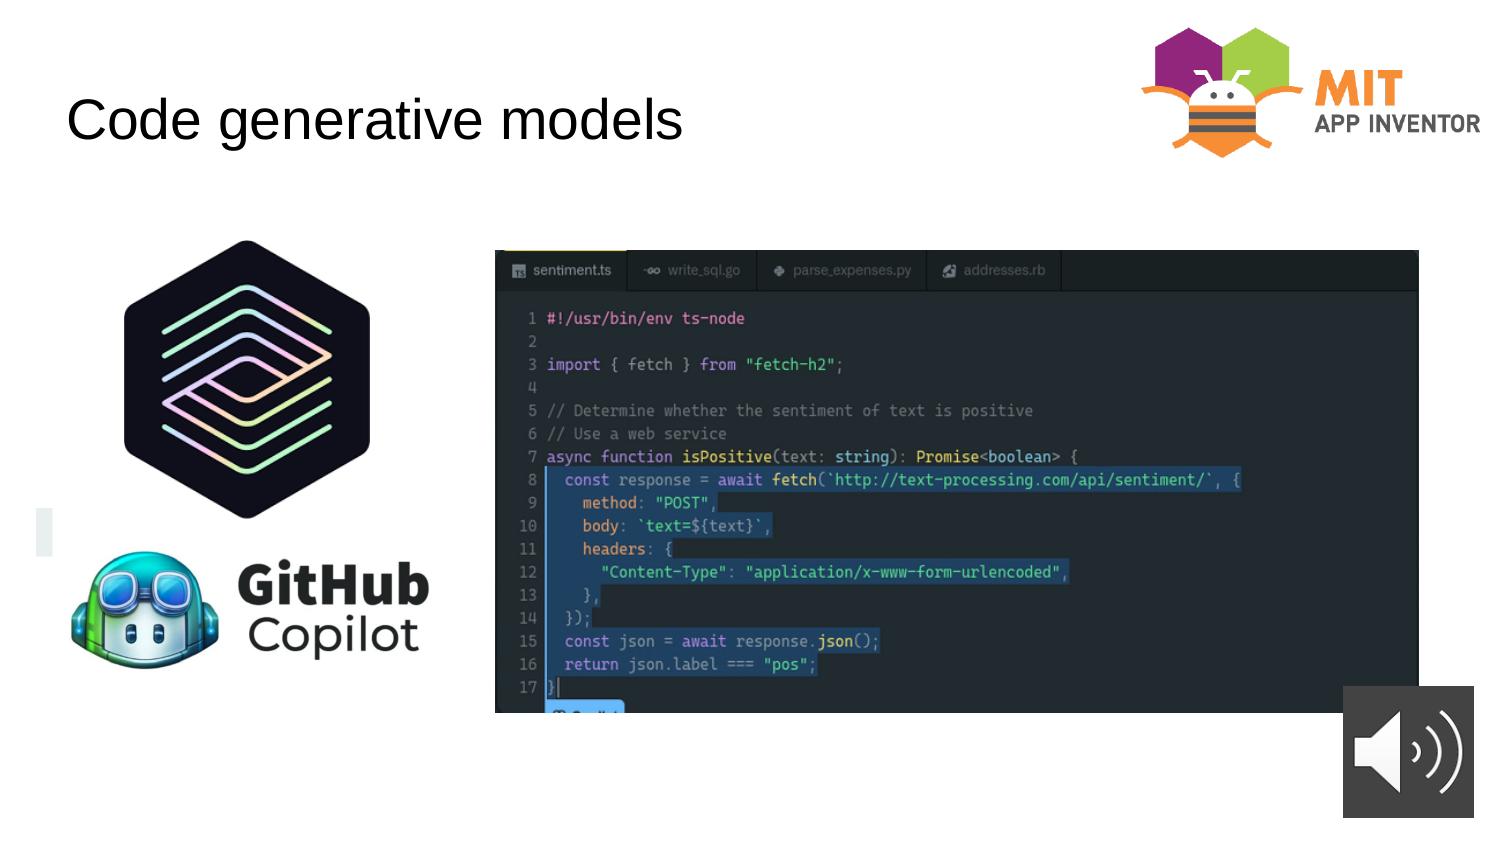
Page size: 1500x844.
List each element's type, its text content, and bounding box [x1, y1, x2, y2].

picture [36, 239, 458, 714]
title Code generative models [51, 72, 1449, 167]
picture [1140, 26, 1480, 158]
picture [495, 250, 1476, 819]
